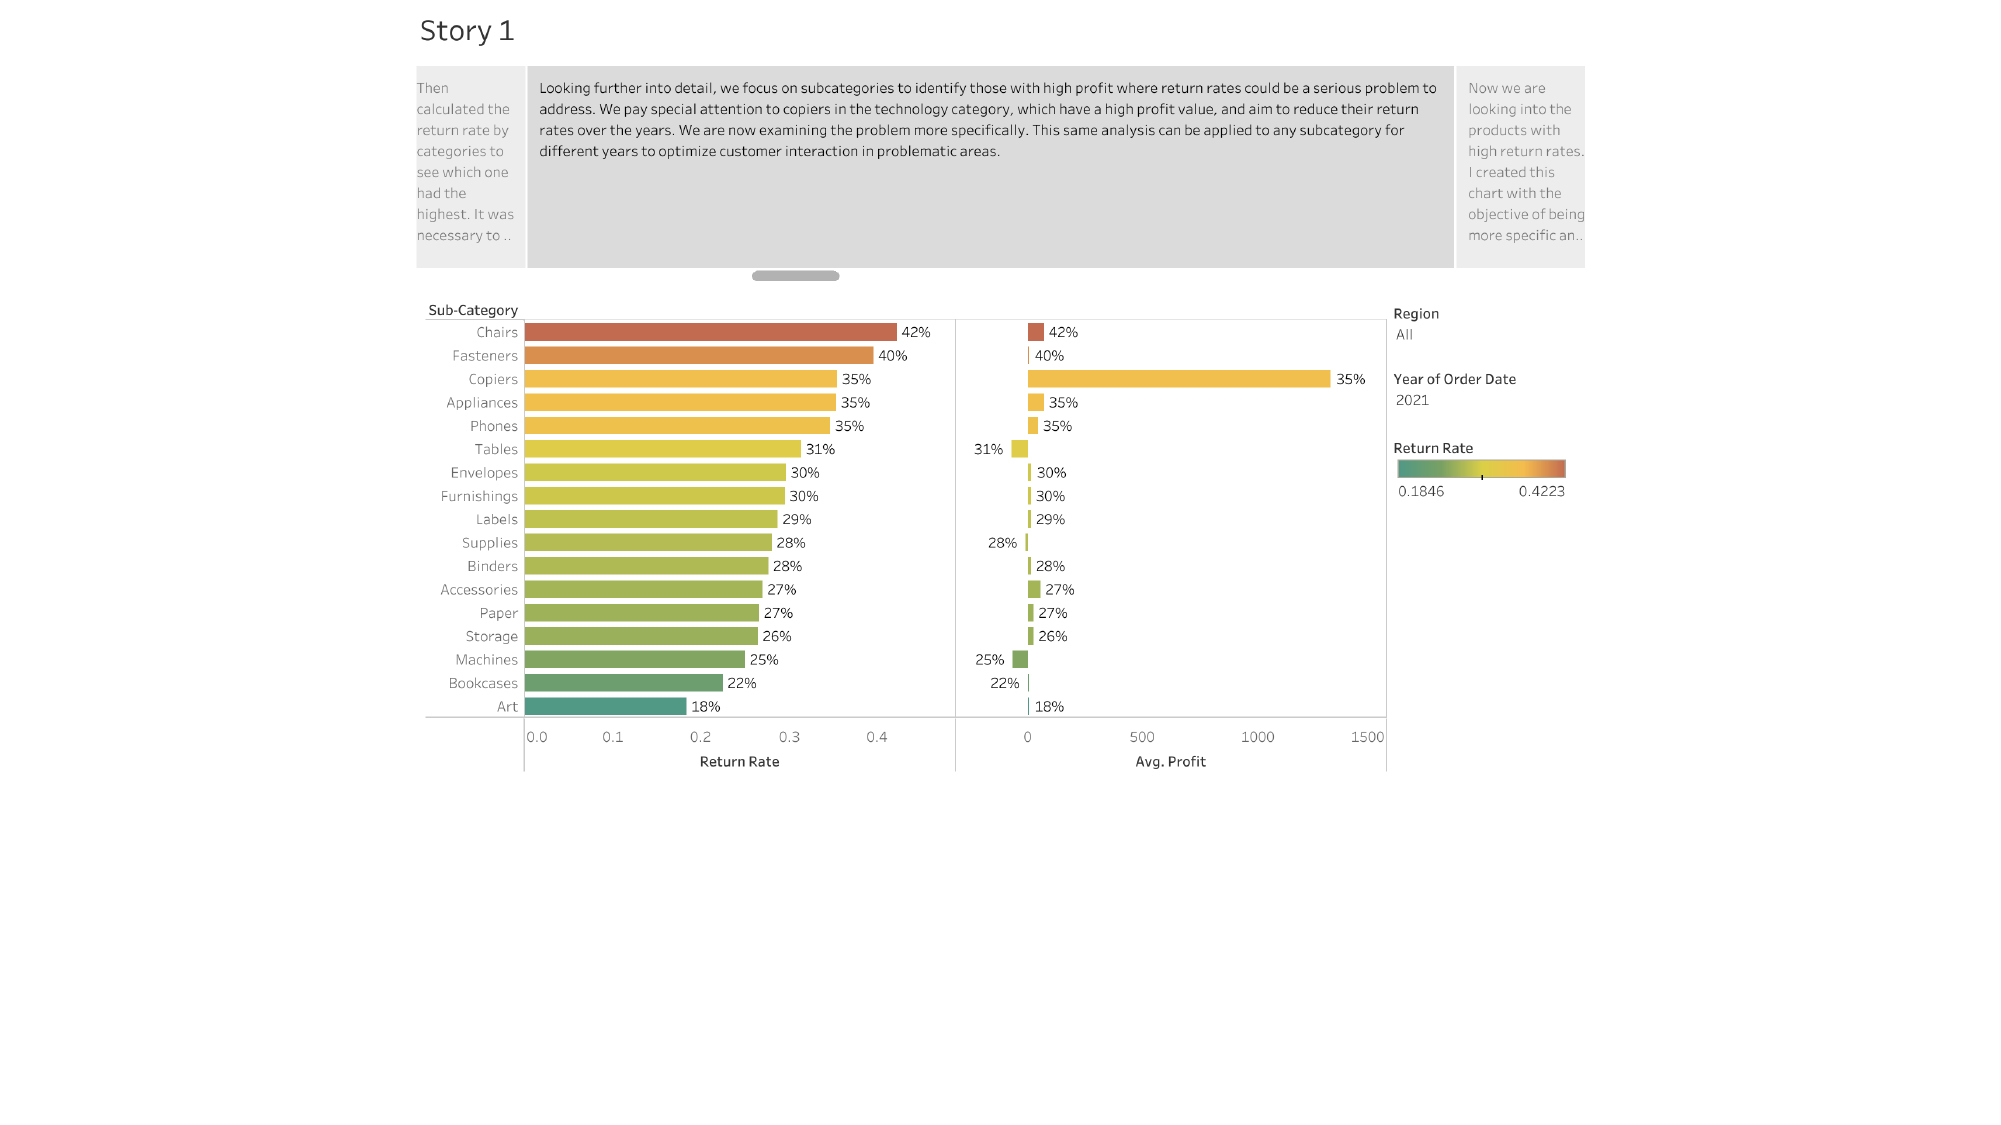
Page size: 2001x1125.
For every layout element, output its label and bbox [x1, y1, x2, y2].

picture [407, 0, 1593, 1125]
